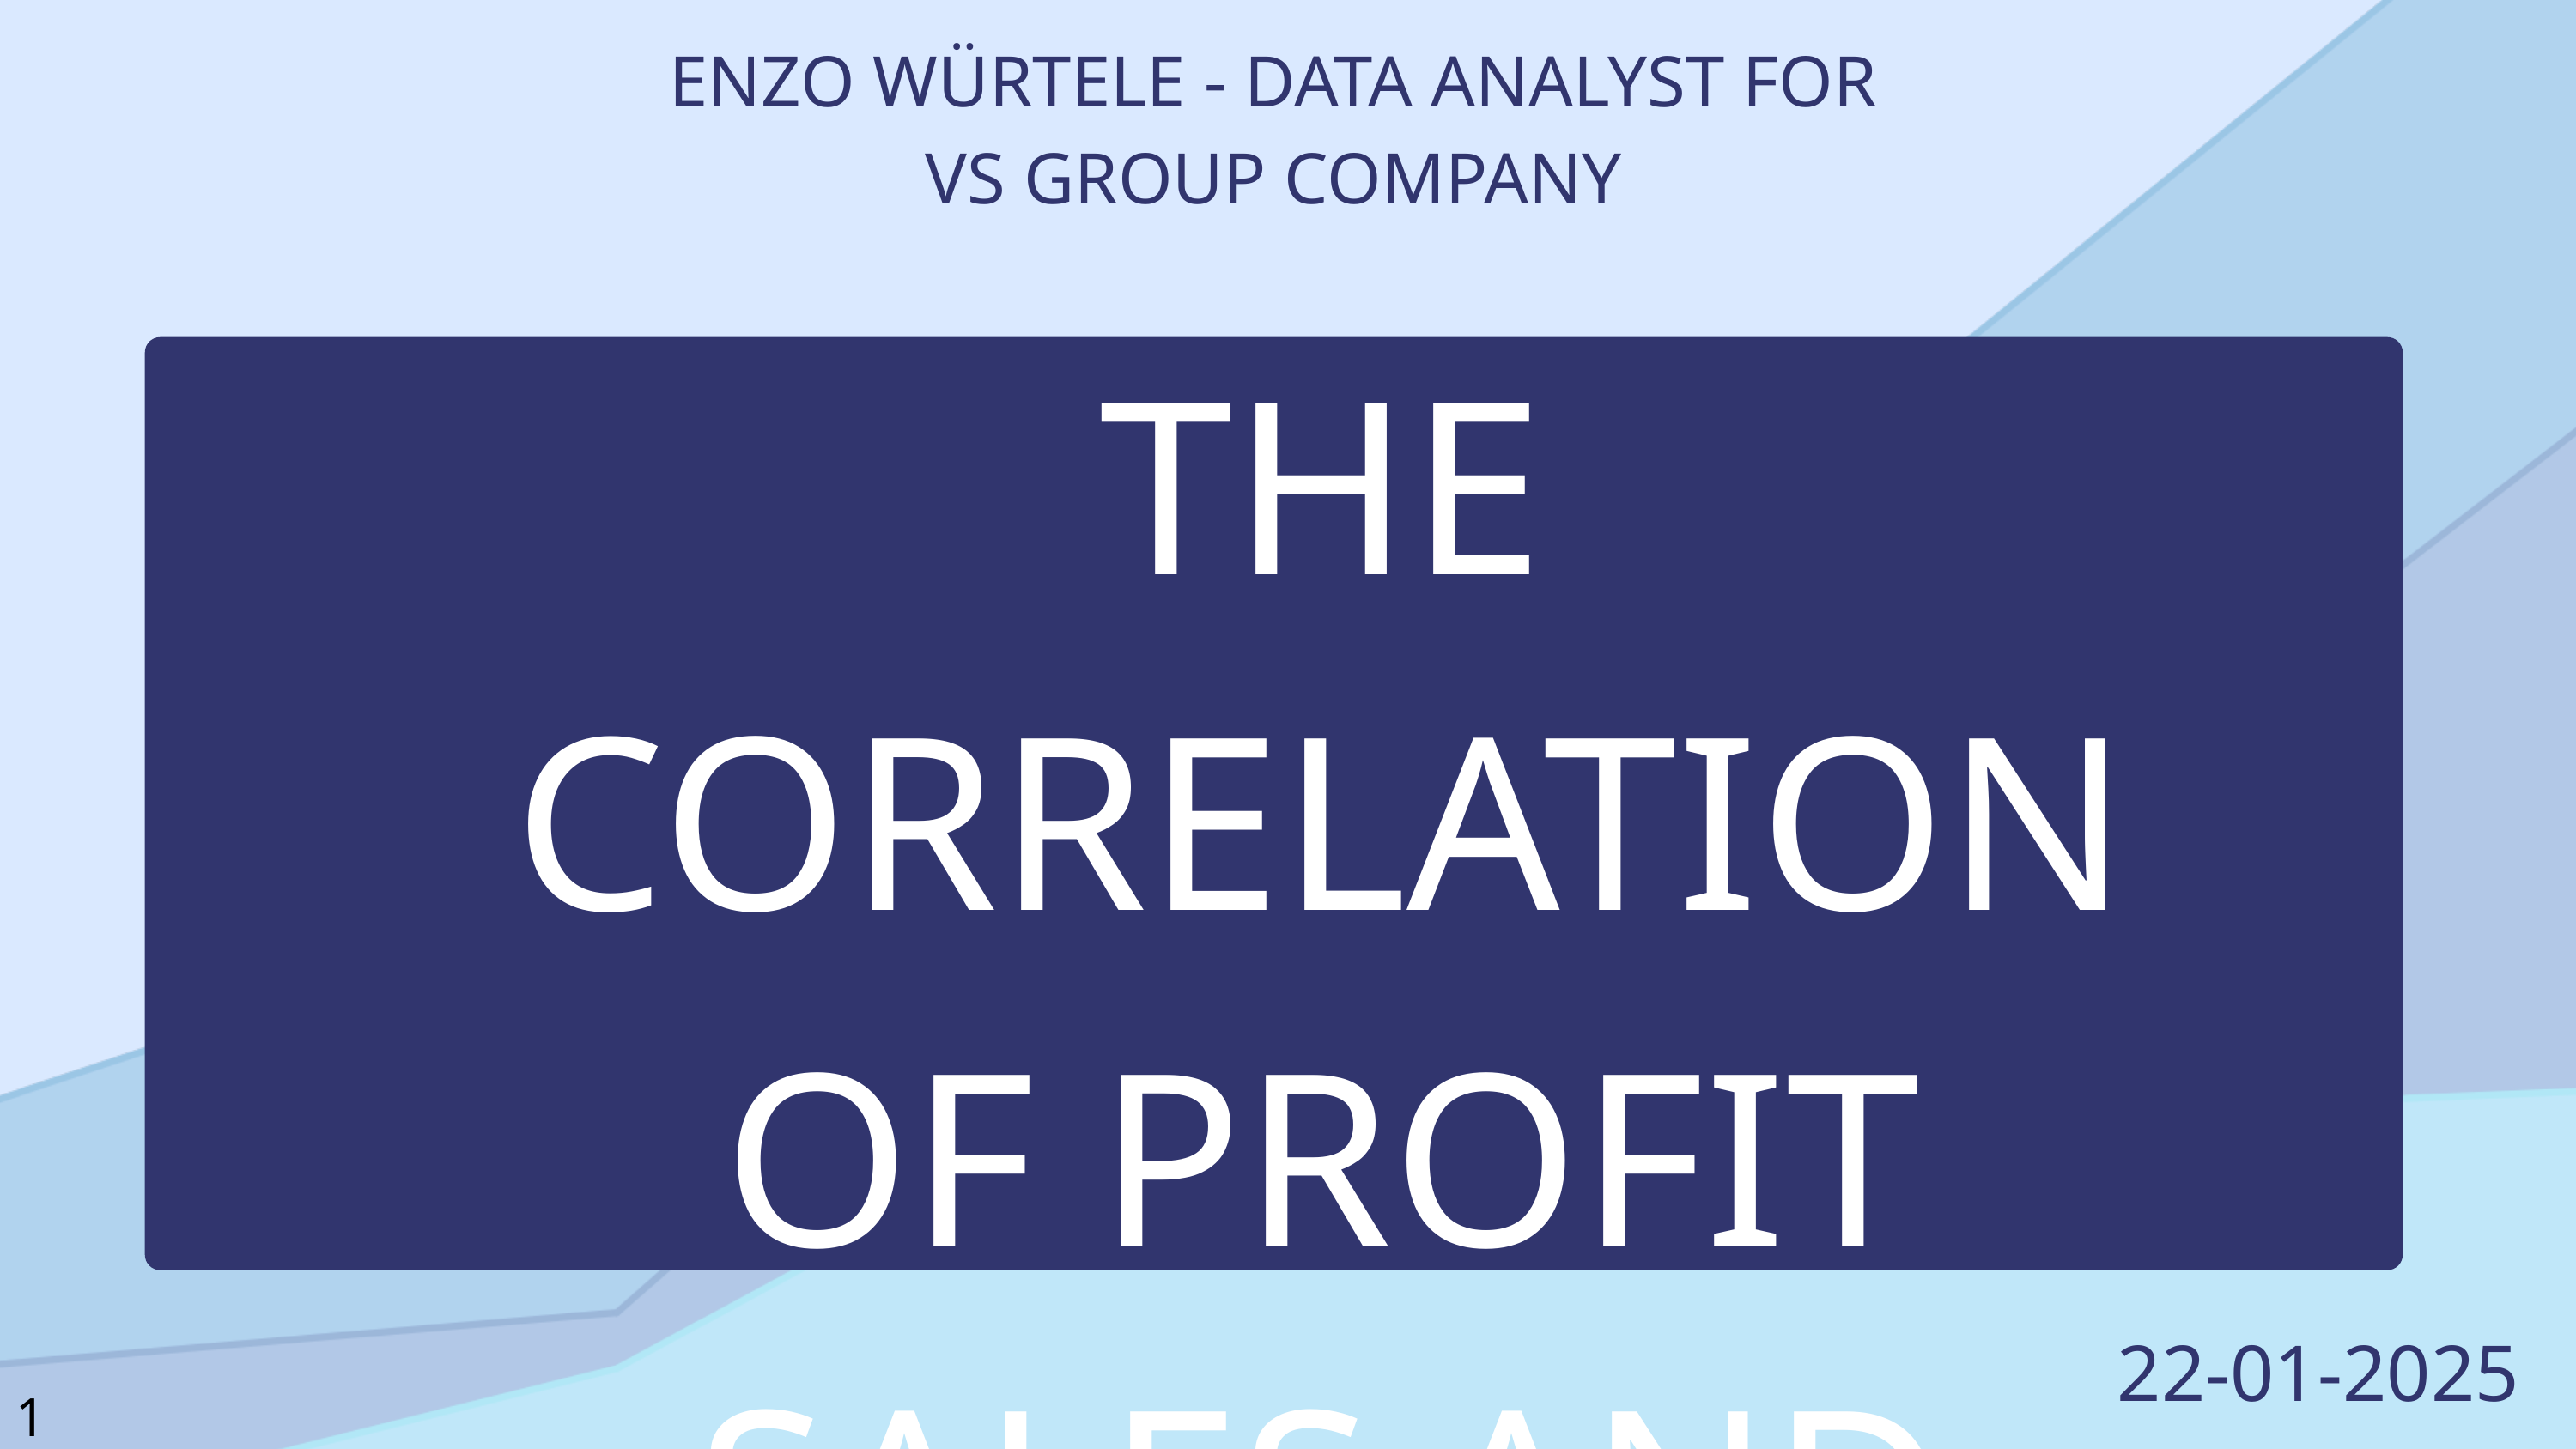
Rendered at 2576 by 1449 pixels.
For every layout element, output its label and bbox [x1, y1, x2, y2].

picture [0, 0, 2576, 1449]
text_box [144, 336, 2403, 1270]
